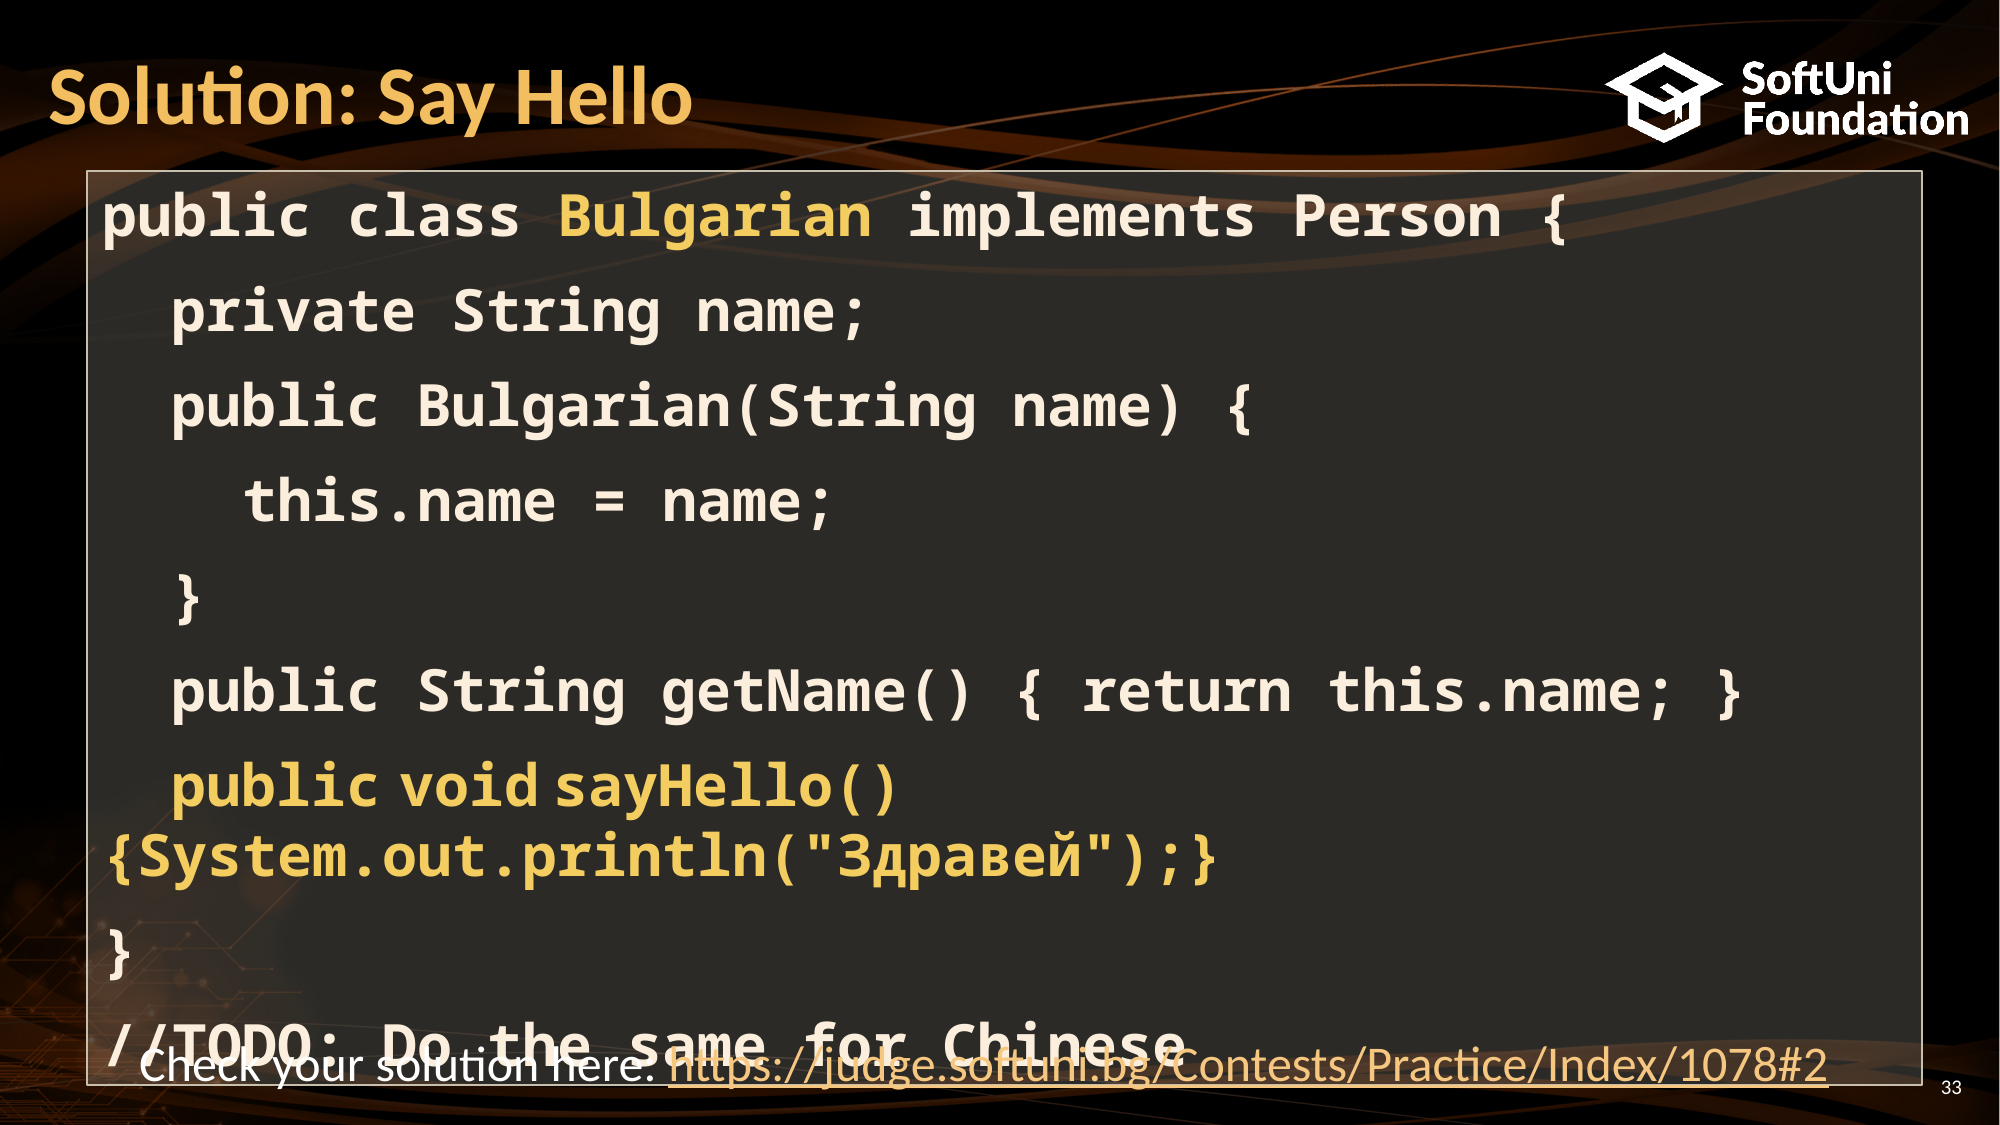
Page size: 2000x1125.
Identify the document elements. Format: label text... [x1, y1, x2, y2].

title Solution: Say Hello [30, 6, 1602, 189]
picture [0, 0, 2000, 1125]
text_box public class Bulgarian implements Person { private String name; public Bulgarian(String name) { this.name = name; } public String getName() { return this.name; } public void sayHello() {System.out.println("Здравей");} } //TODO: Do the same for Chinese [87, 170, 1922, 1024]
text_box Check your solution here: https://judge.softuni.bg/Contests/Practice/Index/1078#2 [0, 1024, 1968, 1099]
slide_number 33 [1897, 1099, 1968, 1103]
